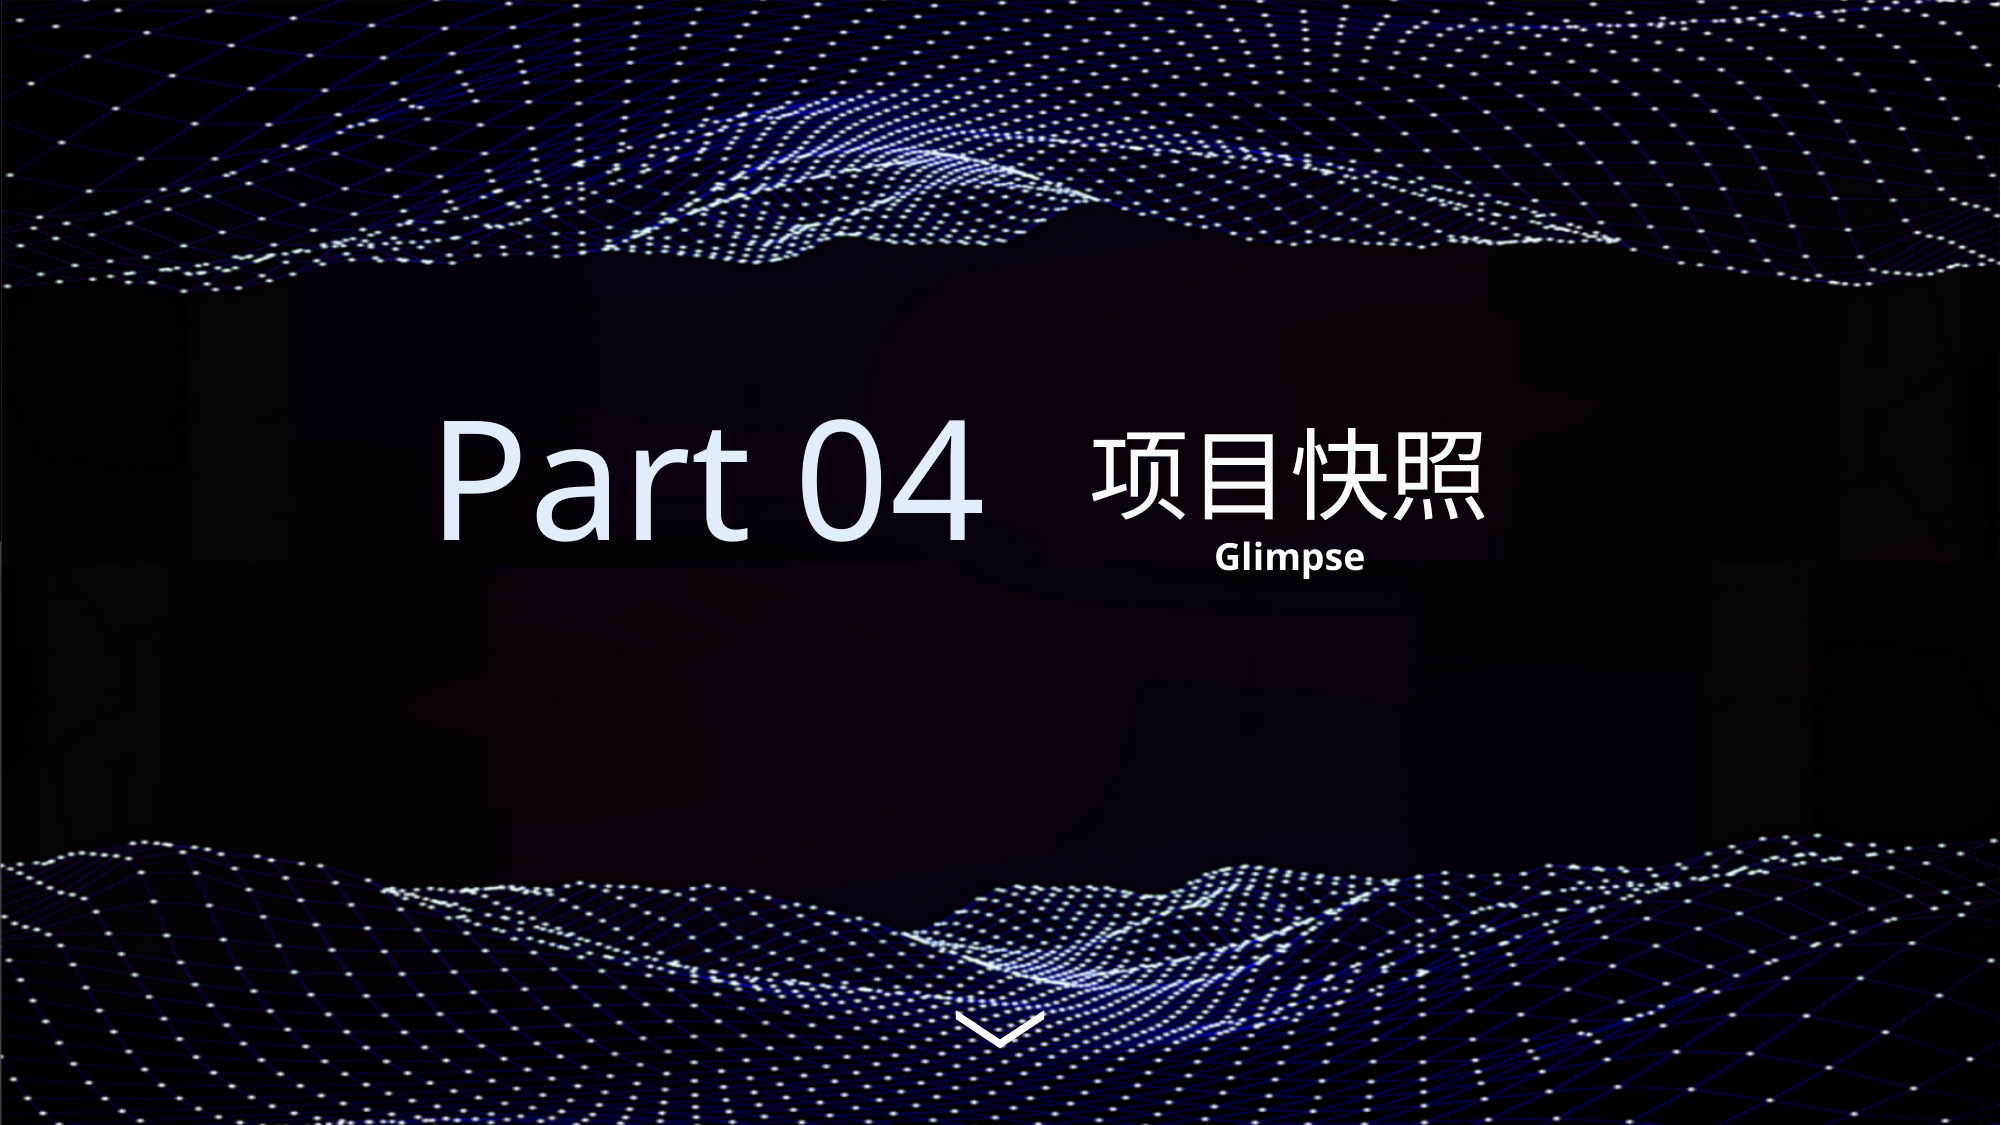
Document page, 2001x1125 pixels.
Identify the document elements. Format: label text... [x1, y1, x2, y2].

text_box Glimpse [1292, 525, 1541, 586]
text_box 项目快照 [1292, 405, 1692, 541]
picture [708, 0, 1292, 1125]
text_box Part 04 [413, 366, 708, 582]
